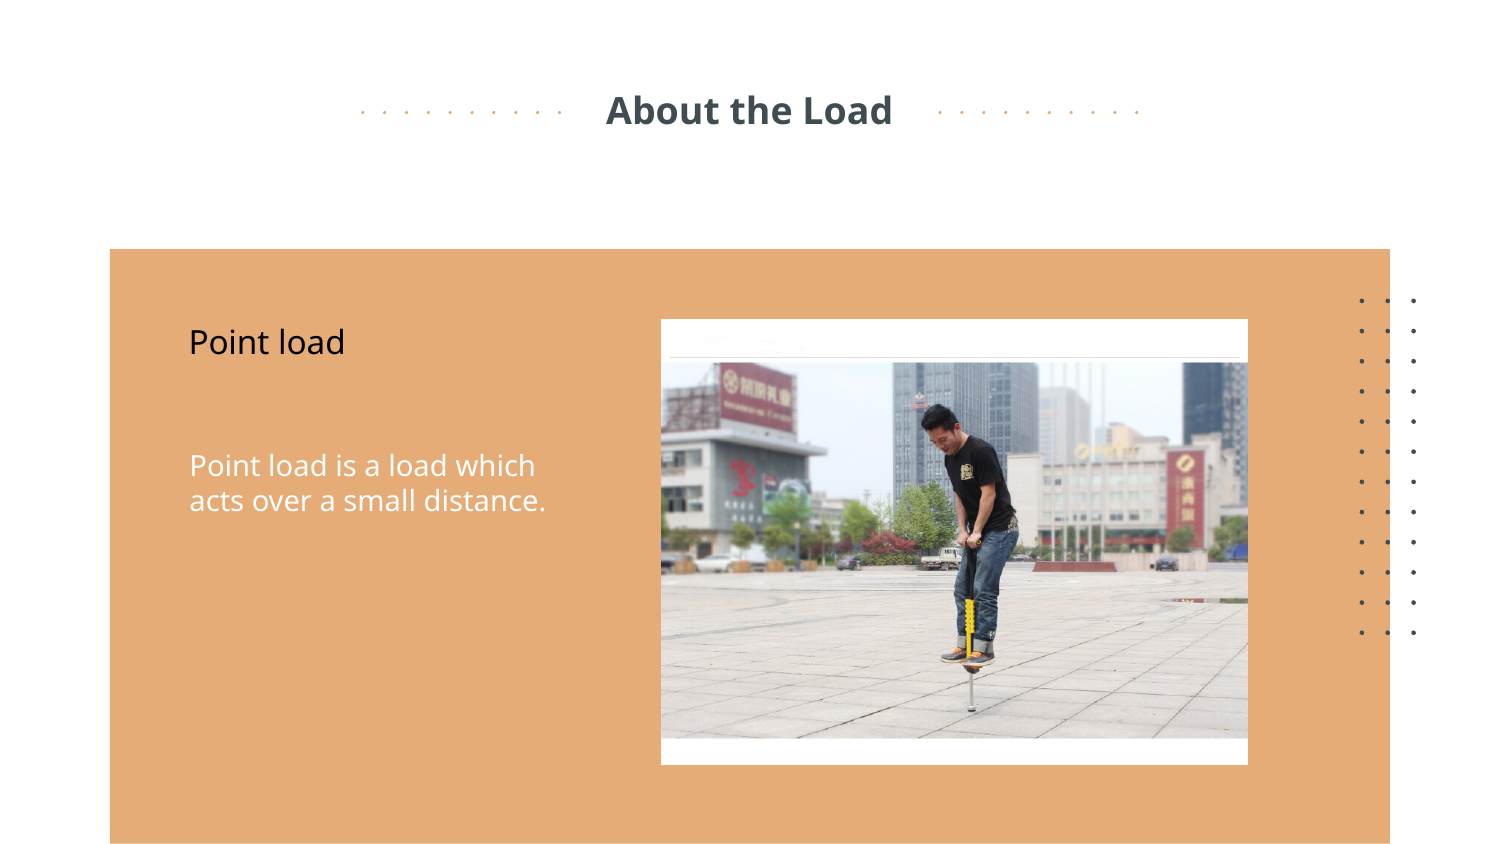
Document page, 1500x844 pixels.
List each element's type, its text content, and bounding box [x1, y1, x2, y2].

title Point load [173, 308, 384, 377]
list Point load is a load which acts over a small distance. [174, 431, 593, 548]
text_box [938, 110, 1140, 115]
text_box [1358, 298, 1417, 636]
text_box [109, 249, 1390, 844]
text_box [360, 110, 562, 115]
title About the Load [278, 71, 1222, 166]
picture [660, 319, 1249, 766]
